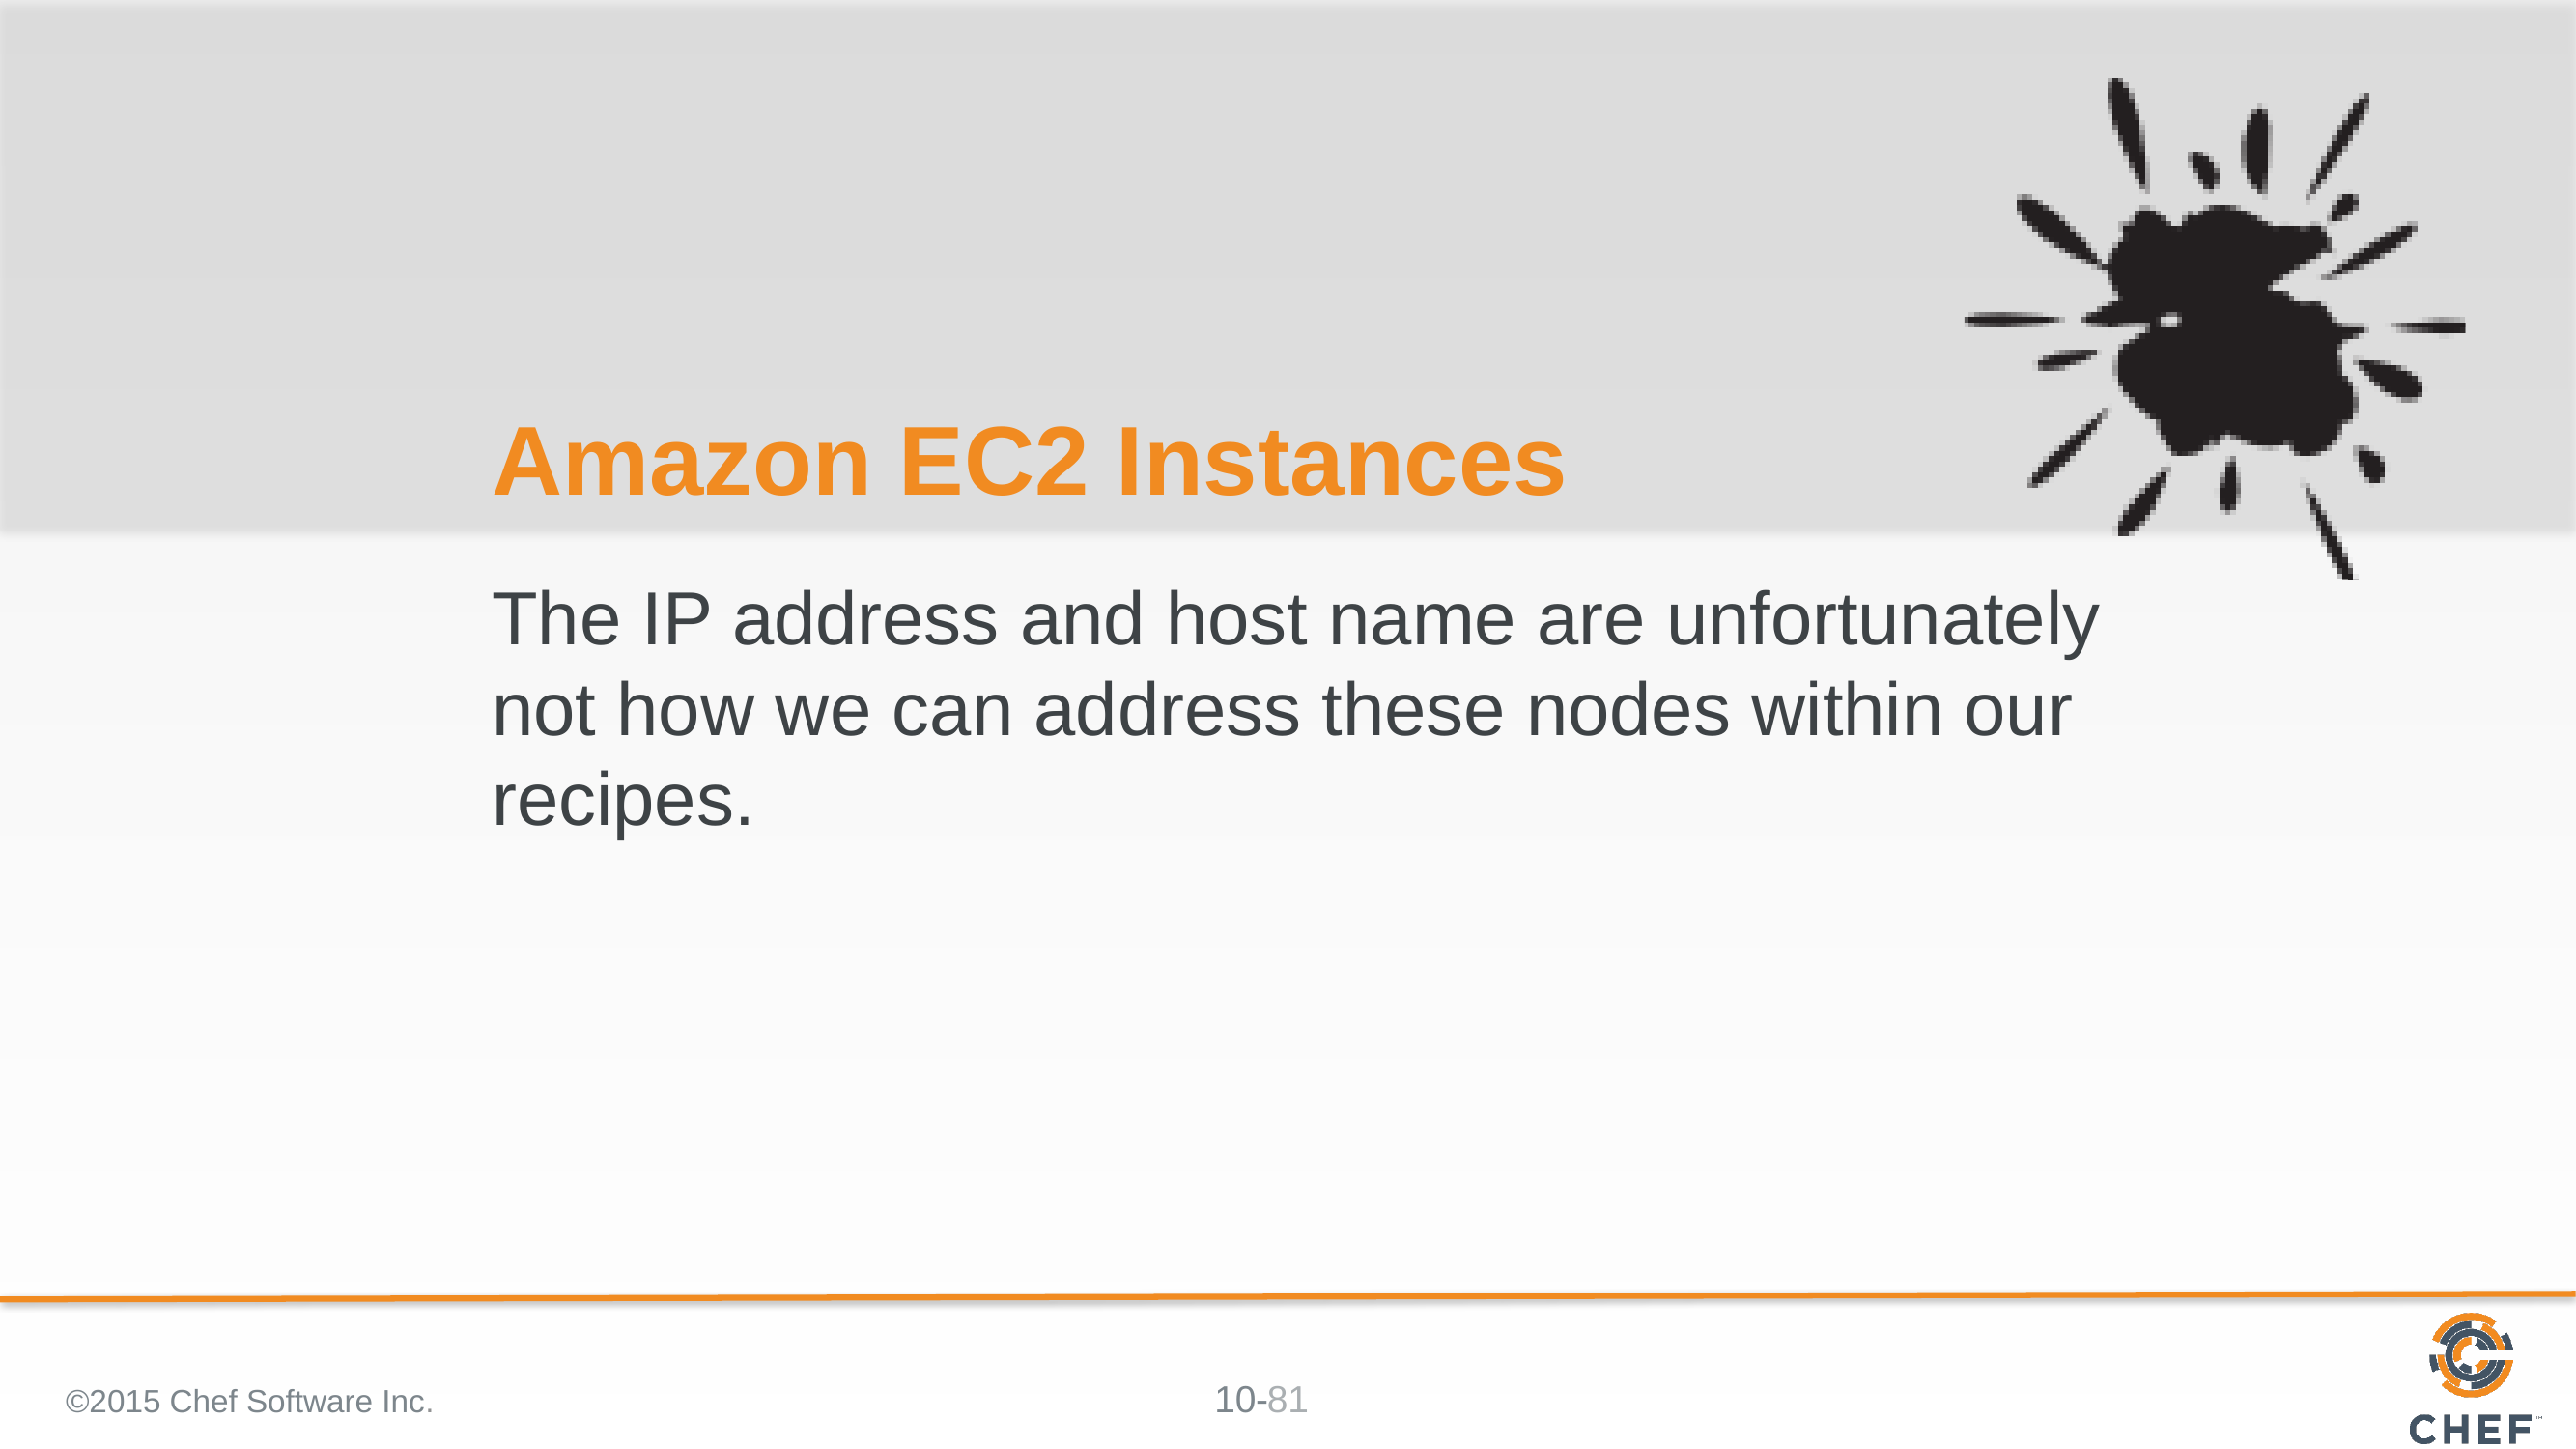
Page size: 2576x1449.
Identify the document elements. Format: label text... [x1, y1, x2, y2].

picture [2399, 1297, 2550, 1449]
subtitle The IP address and host name are unfortunately not how we can address these nodes within our recipes. [477, 555, 2217, 1087]
slide_number 81 [998, 1359, 1578, 1437]
title Amazon EC2 Instances [477, 395, 2217, 531]
footer ©2015 Chef Software Inc. [51, 1359, 952, 1440]
